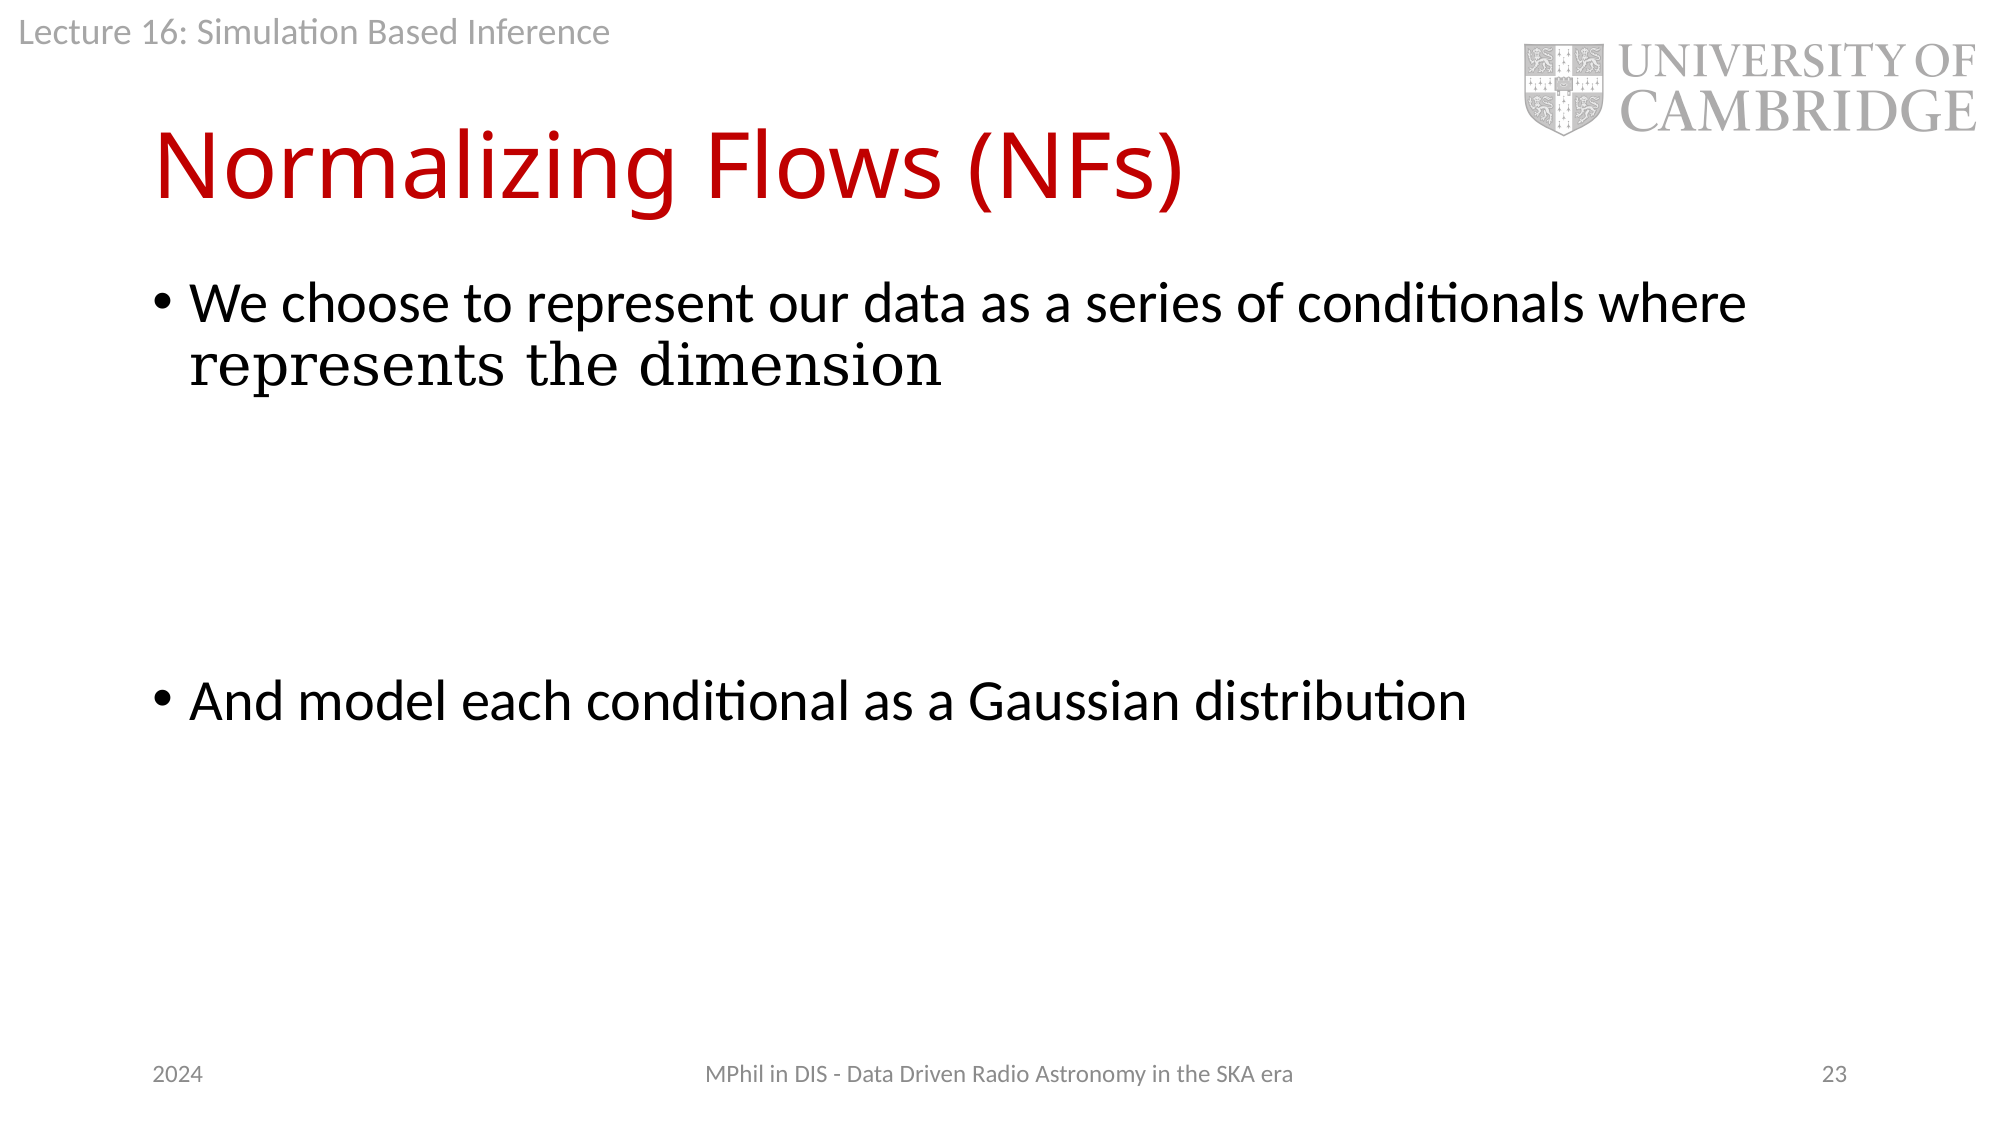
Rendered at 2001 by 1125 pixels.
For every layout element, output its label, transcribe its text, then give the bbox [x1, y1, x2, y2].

footer MPhil in DIS - Data Driven Radio Astronomy in the SKA era [662, 1042, 1338, 1103]
slide_number 2024 [137, 1042, 588, 1103]
slide_number 23 [1412, 1042, 1863, 1103]
title Normalizing Flows (NFs) [137, 59, 1863, 278]
